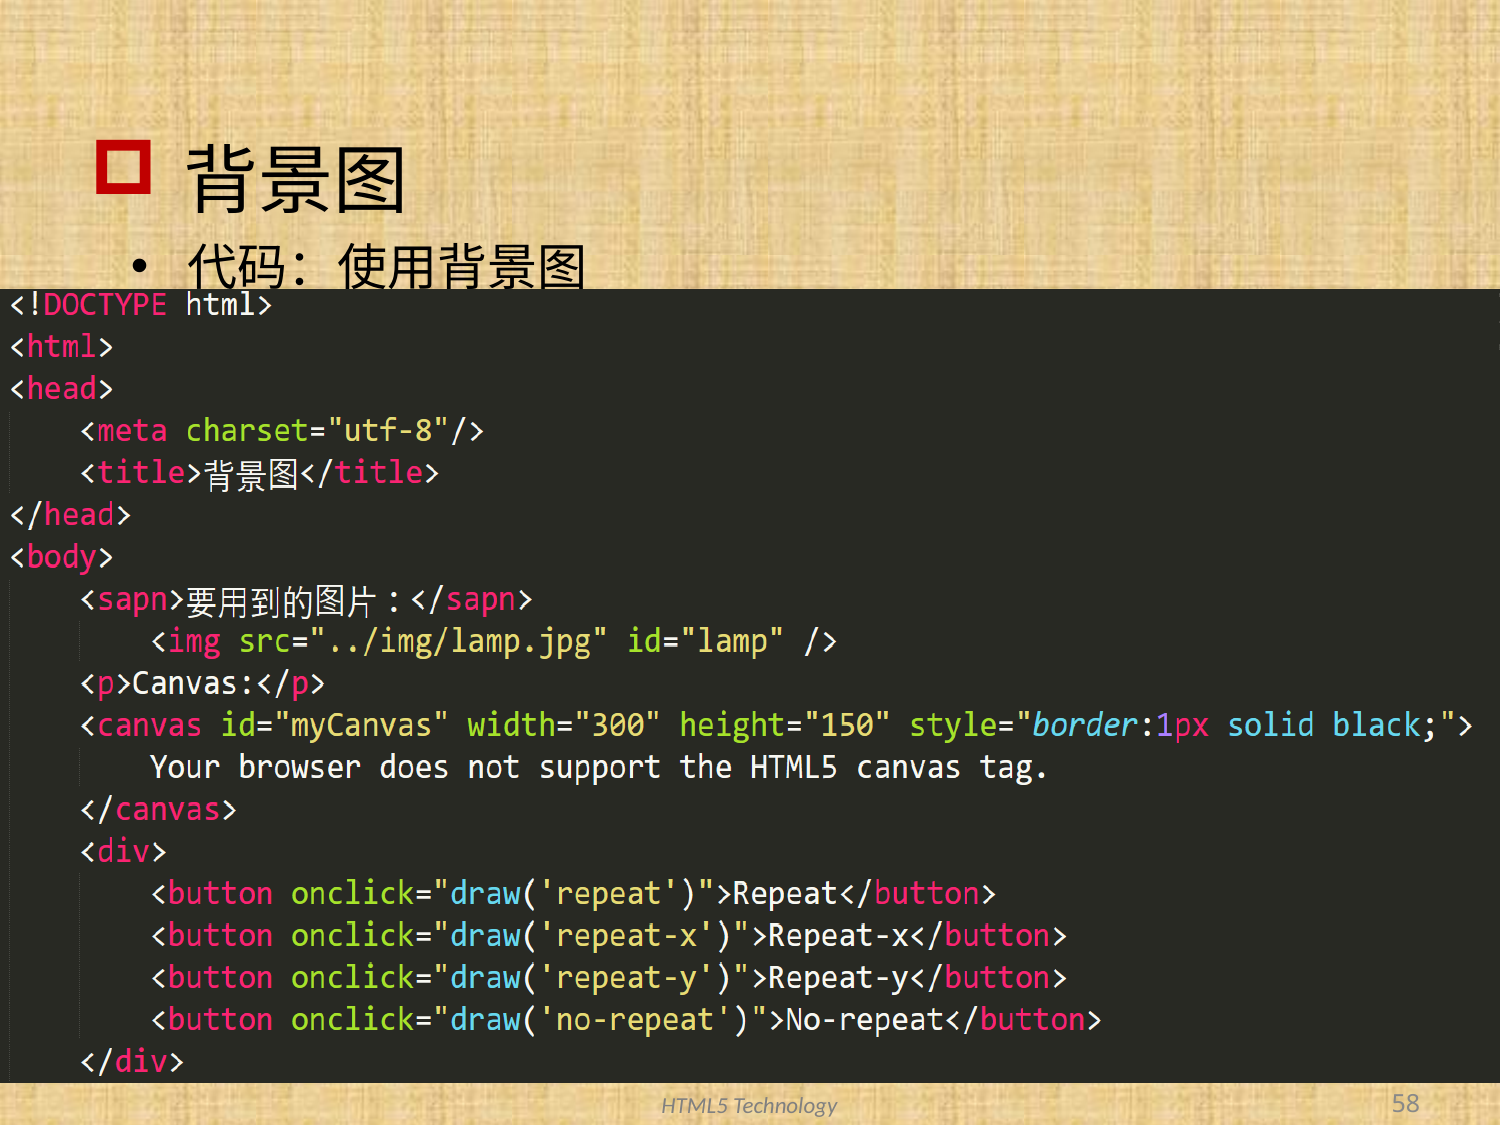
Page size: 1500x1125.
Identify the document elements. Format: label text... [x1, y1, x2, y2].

text_box 代码：使用背景图 [115, 219, 1417, 287]
title 背景图 [75, 124, 1478, 271]
picture [0, 0, 1500, 1125]
slide_number 58 [1097, 1092, 1436, 1125]
footer HTML5 Technology [482, 1092, 1017, 1125]
